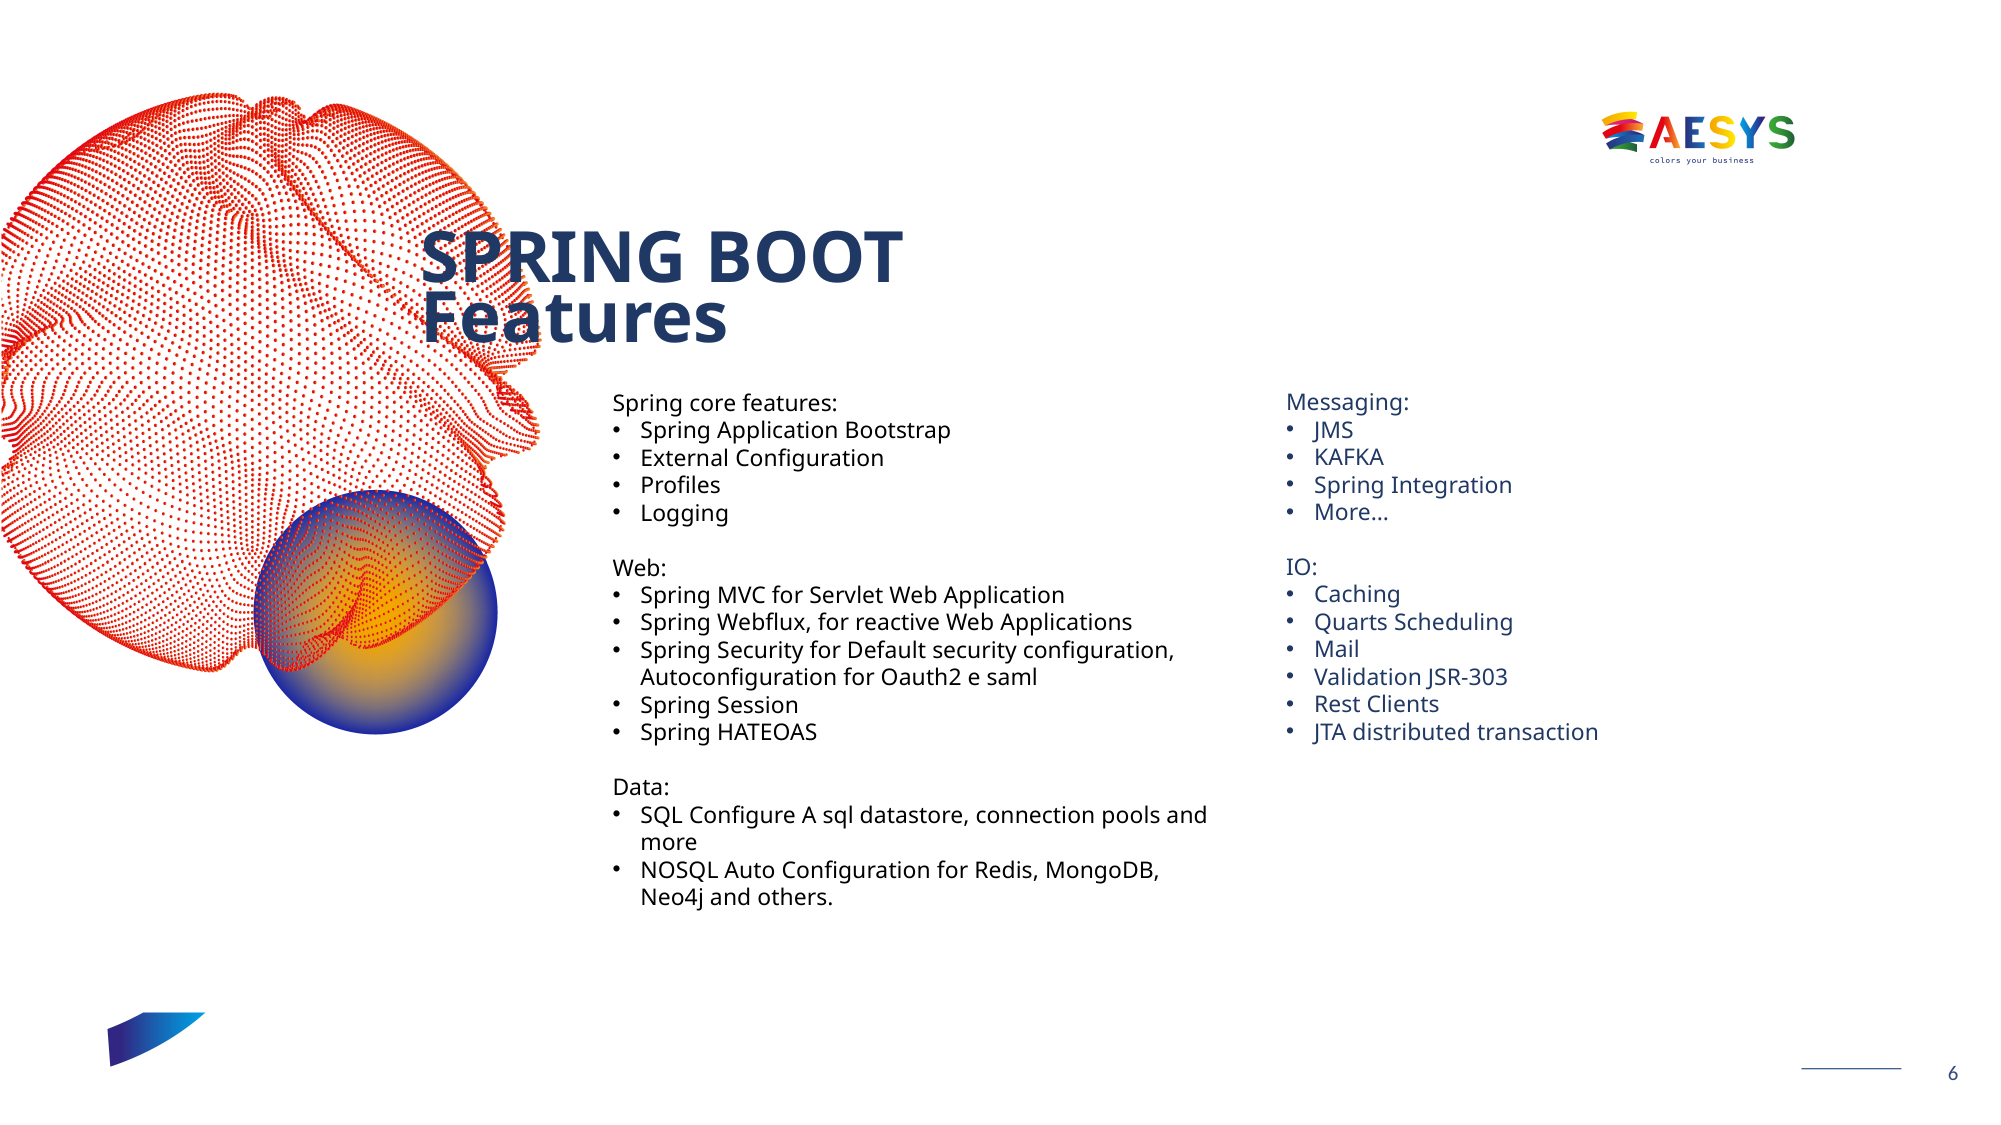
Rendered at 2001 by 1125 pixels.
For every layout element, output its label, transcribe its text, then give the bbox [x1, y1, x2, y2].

title SPRING BOOT Features [406, 66, 1587, 362]
slide_number 6 [1412, 1042, 1974, 1102]
subtitle Spring core features: Spring Application Bootstrap External Configuration Profiles Logging Web: Spring MVC for Servlet Web Application Spring Webflux, for reactive Web Applications Spring Security for Default security configuration, Autoconfiguration for Oauth2 e saml Spring Session Spring HATEOAS Data: SQL Configure A sql datastore, connection pools and more NOSQL Auto Configuration for Redis, MongoDB, Neo4j and others. [597, 380, 1229, 1024]
text_box Messaging: JMS KAFKA Spring Integration More… IO: Caching Quarts Scheduling Mail Validation JSR-303 Rest Clients JTA distributed transaction [1271, 380, 1903, 1024]
picture [0, 0, 2001, 1125]
